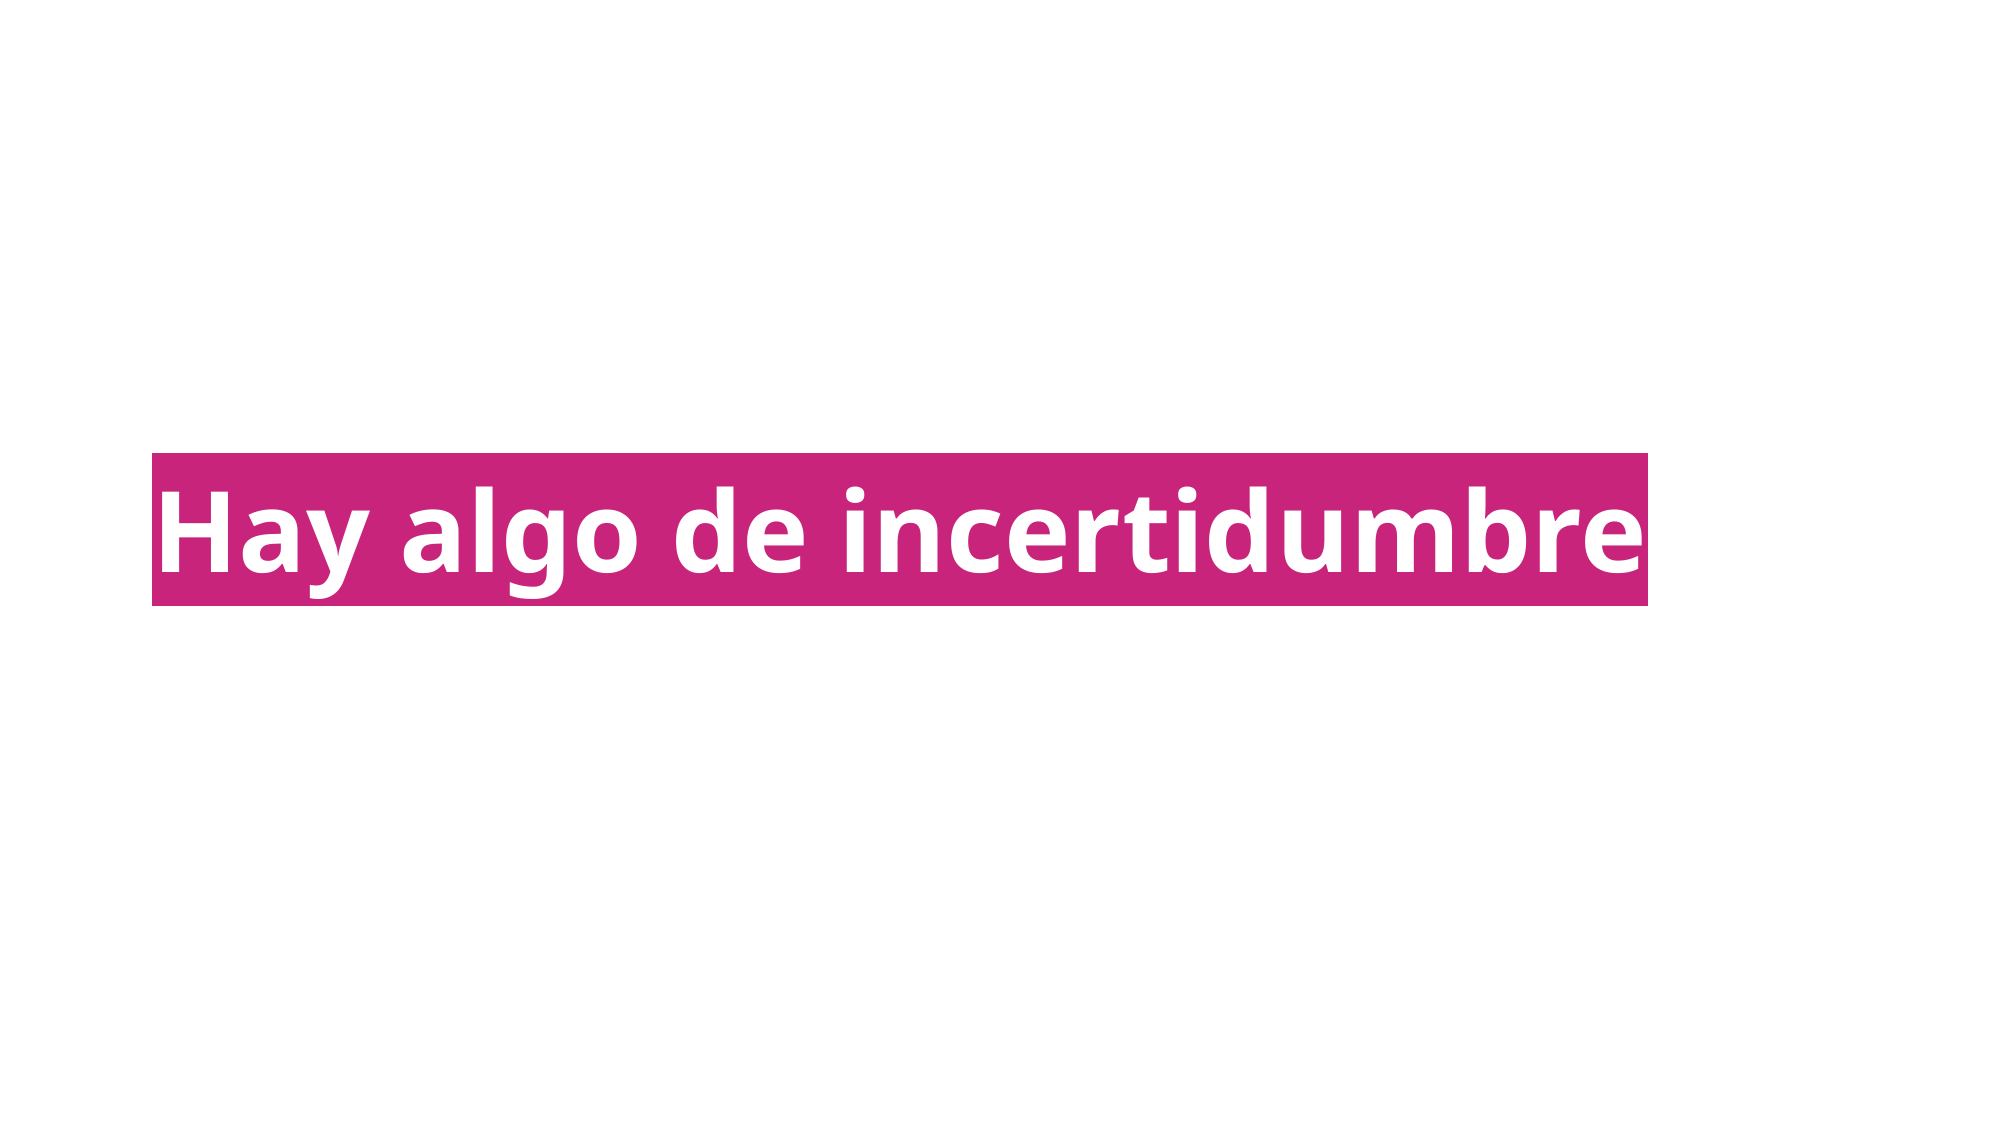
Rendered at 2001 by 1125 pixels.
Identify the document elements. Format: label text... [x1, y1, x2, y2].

list Hay algo de incertidumbre [137, 59, 1863, 1014]
